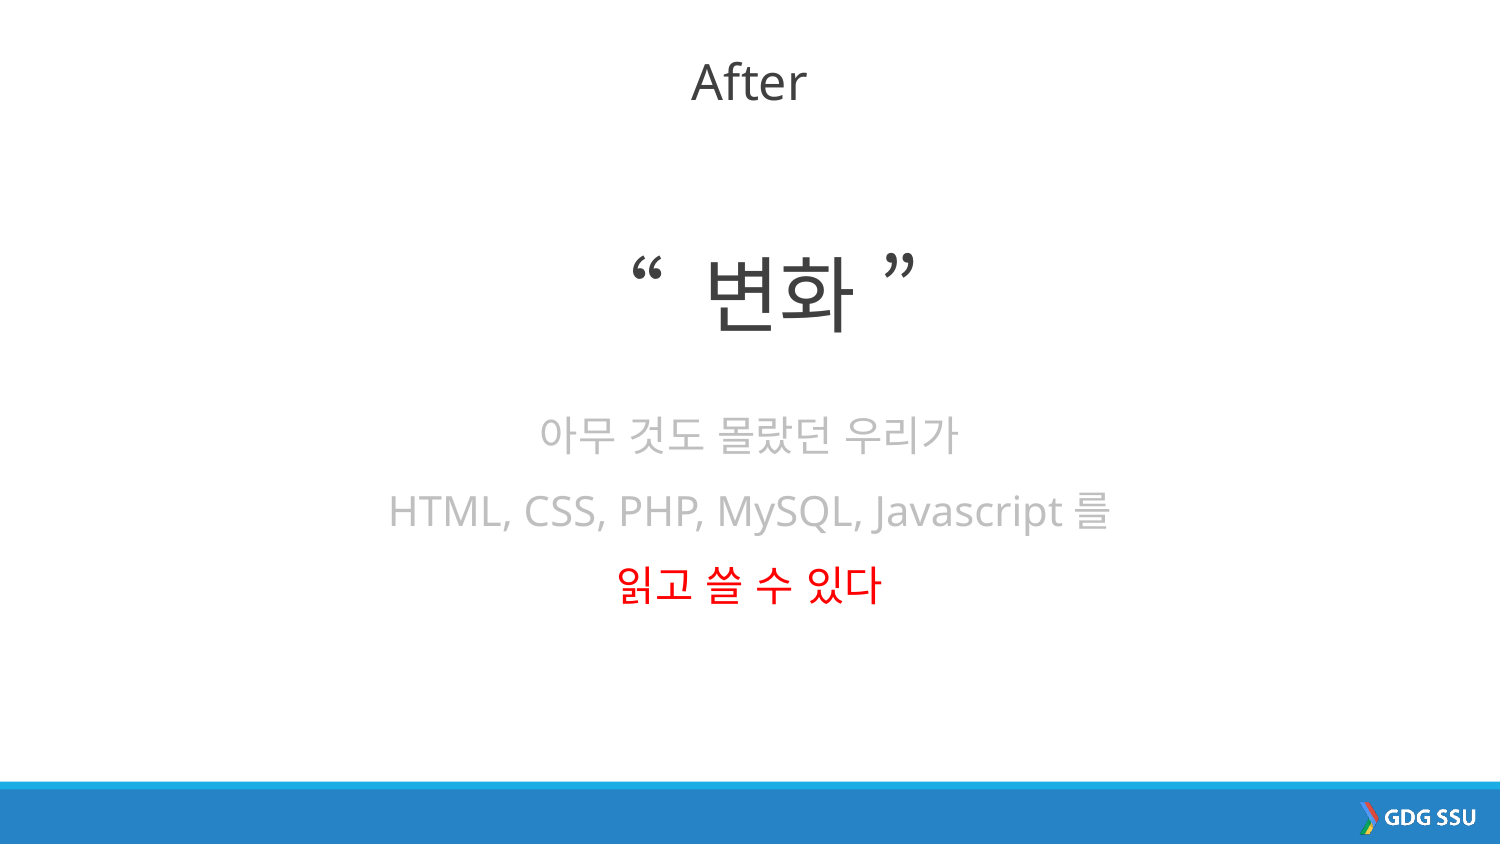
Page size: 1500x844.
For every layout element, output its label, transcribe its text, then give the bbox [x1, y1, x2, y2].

subtitle “ 변화 ” 아무 것도 몰랐던 우리가 HTML, CSS, PHP, MySQL, Javascript를 읽고 쓸 수 있다 [0, 185, 1500, 694]
text_box After [0, 42, 1500, 139]
picture [1353, 795, 1483, 841]
